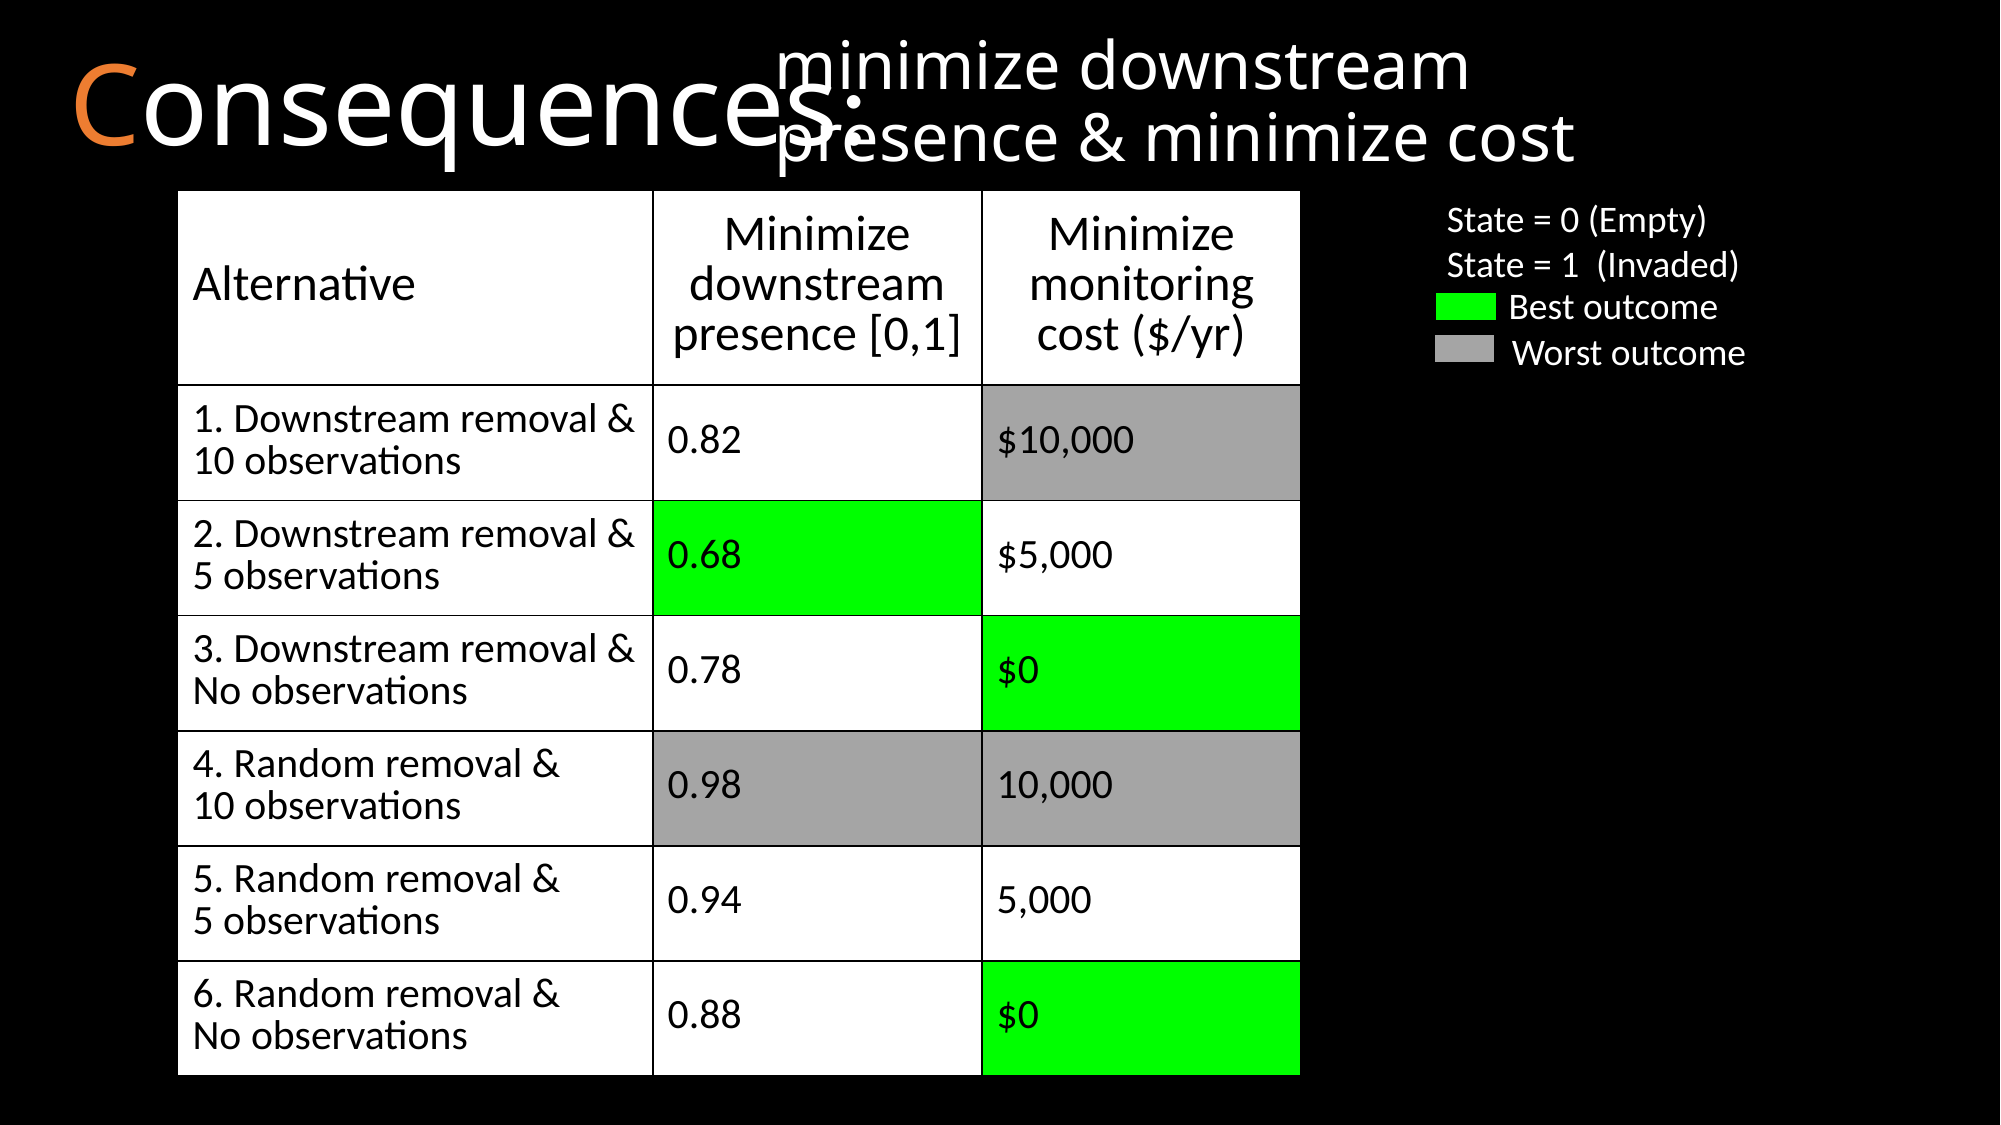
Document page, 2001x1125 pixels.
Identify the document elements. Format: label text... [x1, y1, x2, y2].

text_box [1433, 333, 1496, 364]
table_cell 0.88 [654, 962, 981, 1075]
table_cell 4. Random removal & 10 observations [178, 732, 652, 845]
table_header Alternative [178, 191, 652, 384]
table_cell 5. Random removal & 5 observations [178, 847, 652, 960]
table_cell $0 [983, 616, 1300, 730]
table_cell 1. Downstream removal & 10 observations [178, 386, 652, 500]
table_cell 0.78 [654, 616, 981, 730]
text_box Consequences: [55, 25, 1063, 176]
table_cell $0 [983, 962, 1300, 1075]
table_cell $5,000 [983, 501, 1300, 615]
table_cell 5,000 [983, 847, 1300, 960]
text_box minimize downstream presence & minimize cost [759, 0, 1652, 213]
table_cell 6. Random removal & No observations [178, 962, 652, 1075]
table_cell 2. Downstream removal & 5 observations [178, 501, 652, 615]
table_cell 10,000 [983, 732, 1300, 845]
table_cell 3. Downstream removal & No observations [178, 616, 652, 730]
text_box Best outcome [1493, 274, 1754, 335]
table_cell 0.94 [654, 847, 981, 960]
table_cell $10,000 [983, 386, 1300, 500]
table_header Minimize monitoring cost ($/yr) [983, 191, 1300, 384]
table_header Minimize downstream presence [0,1] [654, 191, 981, 384]
table_cell 0.68 [654, 501, 981, 615]
text_box [1434, 291, 1493, 322]
table_cell 0.82 [654, 386, 981, 500]
text_box Worst outcome [1497, 320, 1779, 380]
table_cell 0.98 [654, 732, 981, 845]
text_box State = 0 (Empty) State = 1 (Invaded) [1432, 187, 1766, 293]
